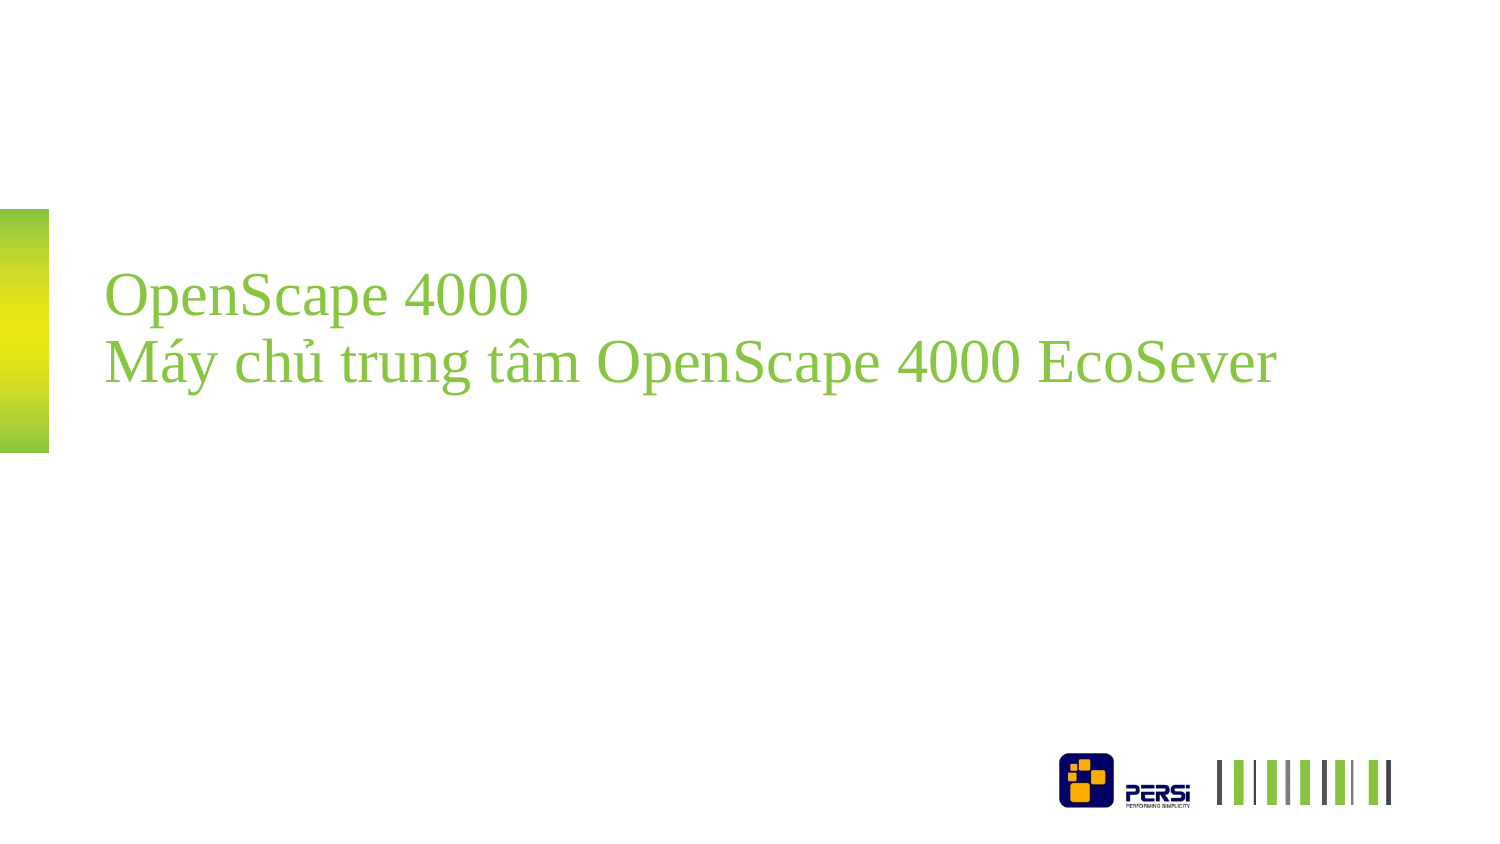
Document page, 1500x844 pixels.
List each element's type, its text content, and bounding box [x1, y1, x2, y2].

picture [0, 209, 49, 453]
title OpenScape 4000 Máy chủ trung tâm OpenScape 4000 EcoSever [89, 253, 1388, 398]
picture [1059, 752, 1191, 808]
picture [1217, 760, 1391, 805]
